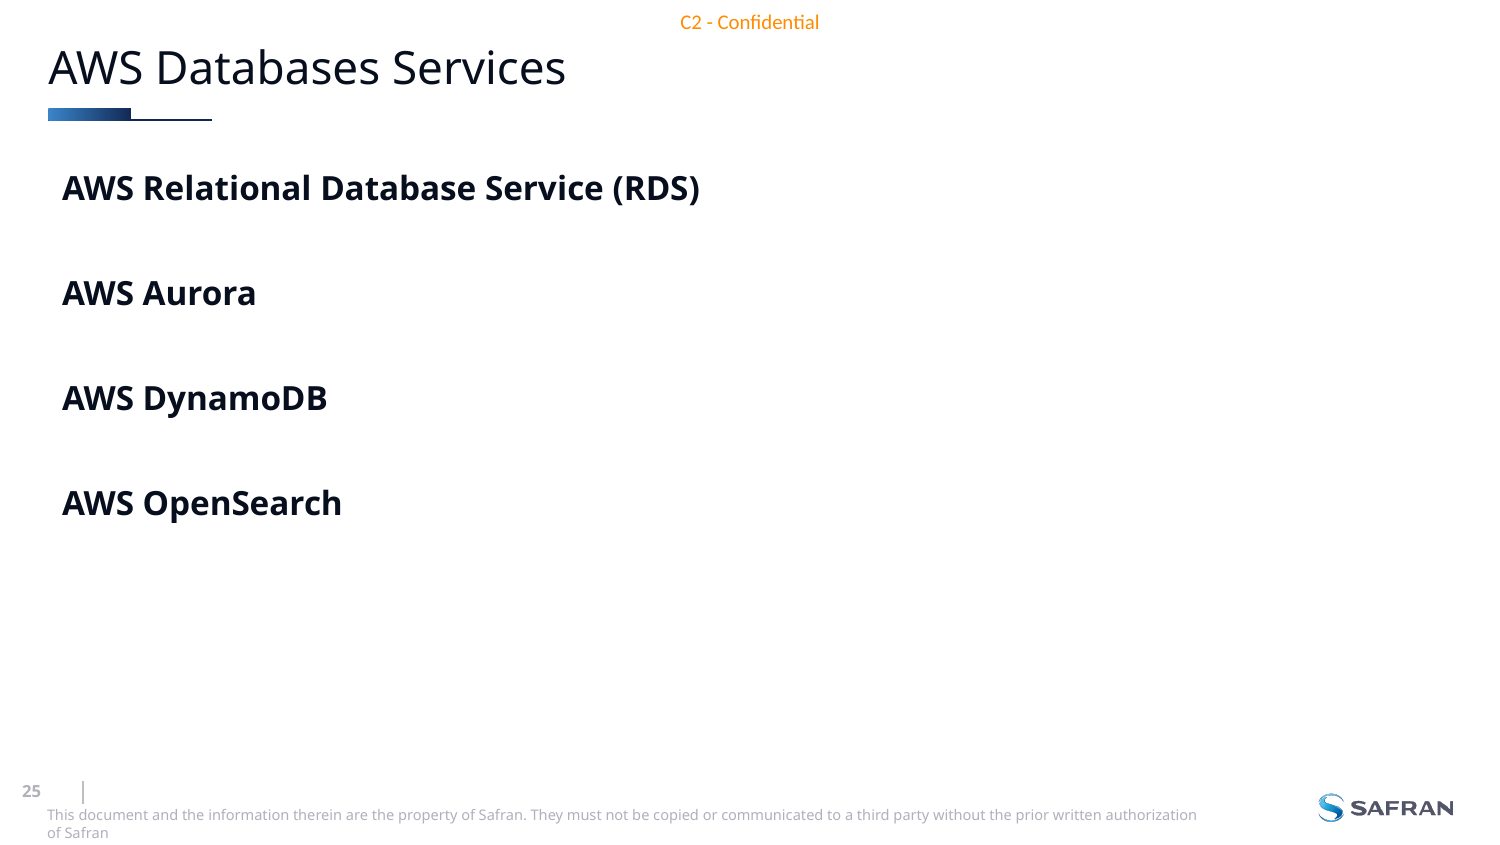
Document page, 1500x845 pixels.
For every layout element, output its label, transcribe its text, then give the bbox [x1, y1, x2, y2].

title AWS Databases Services [48, 31, 1453, 102]
picture [1318, 793, 1453, 822]
list AWS Relational Database Service (RDS) AWS Aurora AWS DynamoDB AWS OpenSearch [47, 164, 1453, 759]
